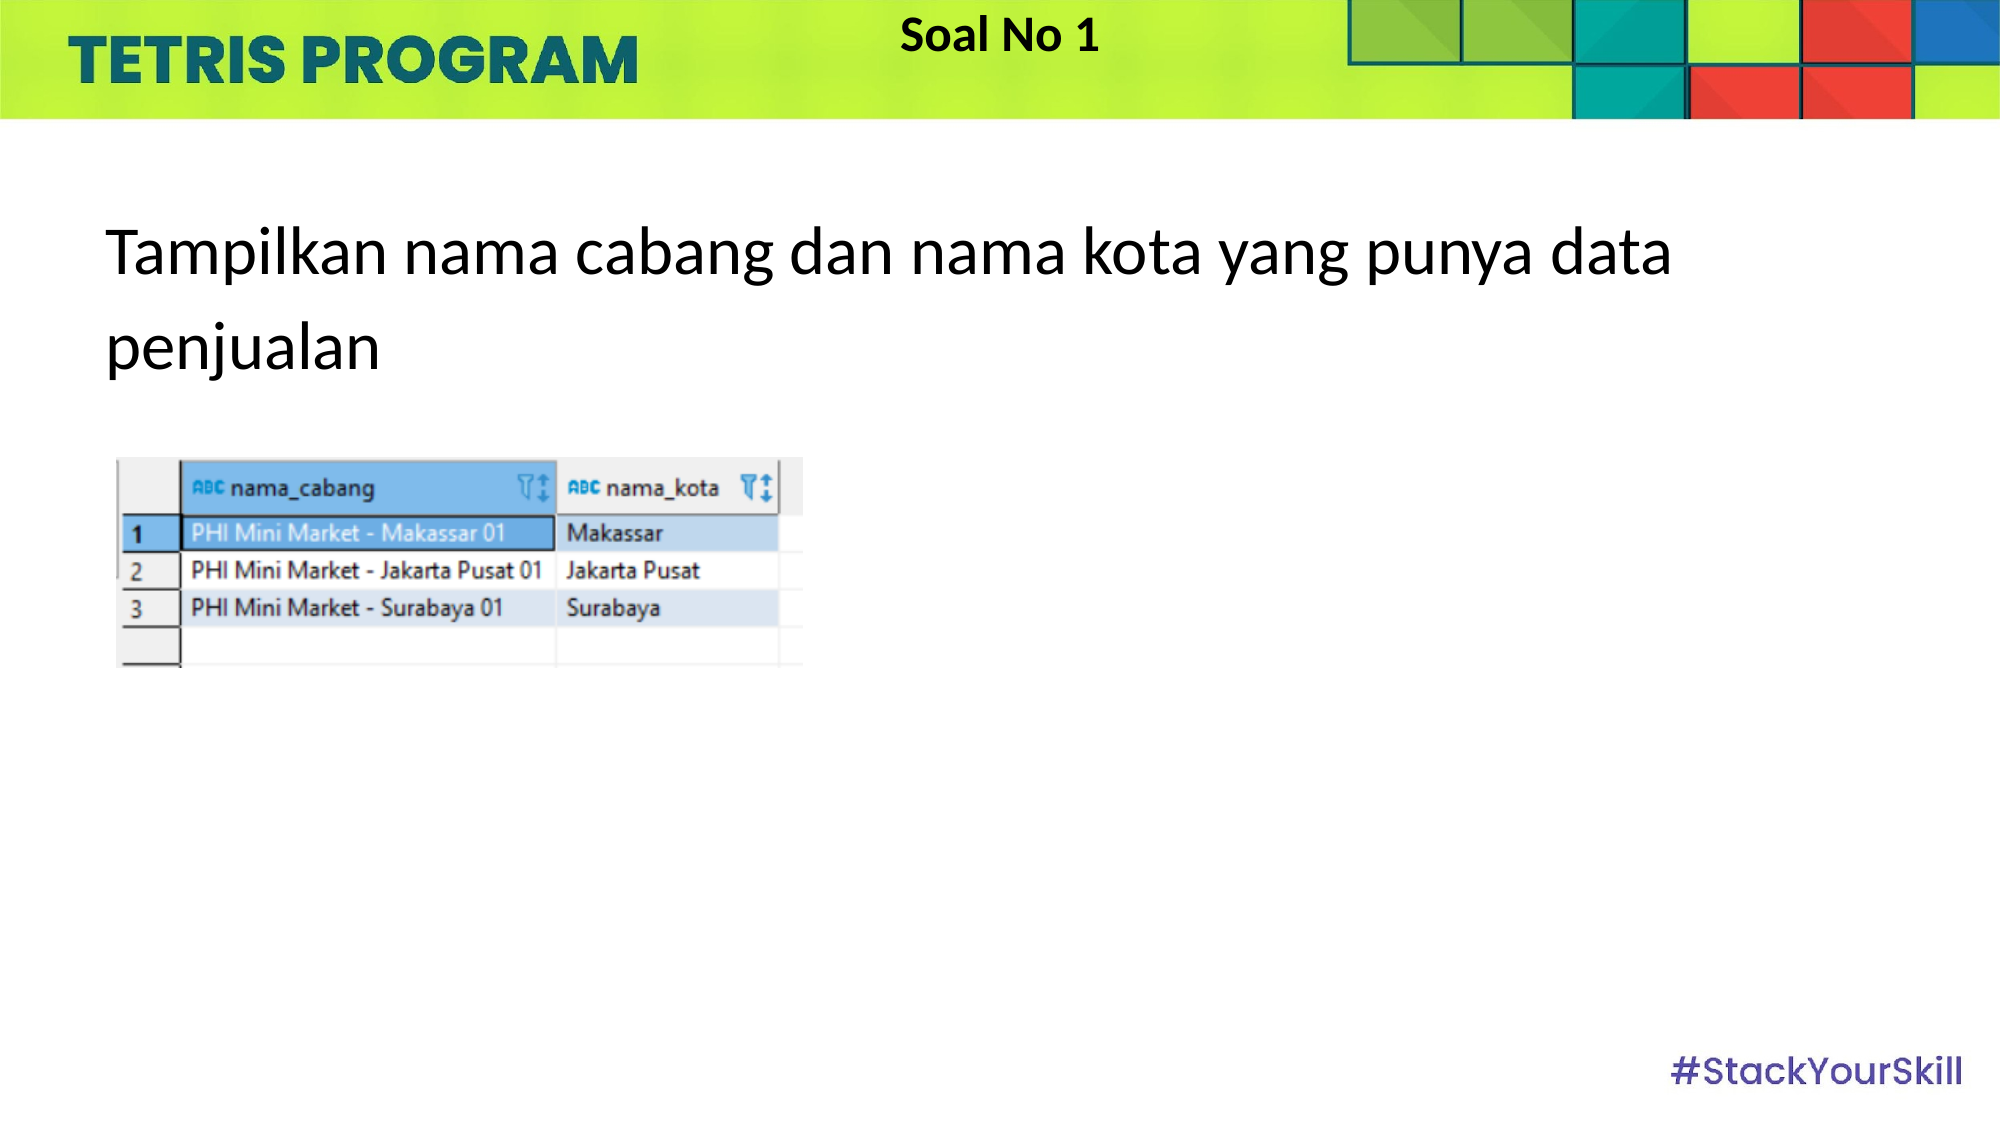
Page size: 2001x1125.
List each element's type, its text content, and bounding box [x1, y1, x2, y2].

title Tampilkan nama cabang dan nama kota yang punya data penjualan [90, 149, 1910, 427]
subtitle Soal No 1 [874, 0, 1126, 113]
picture [0, 0, 2000, 1125]
